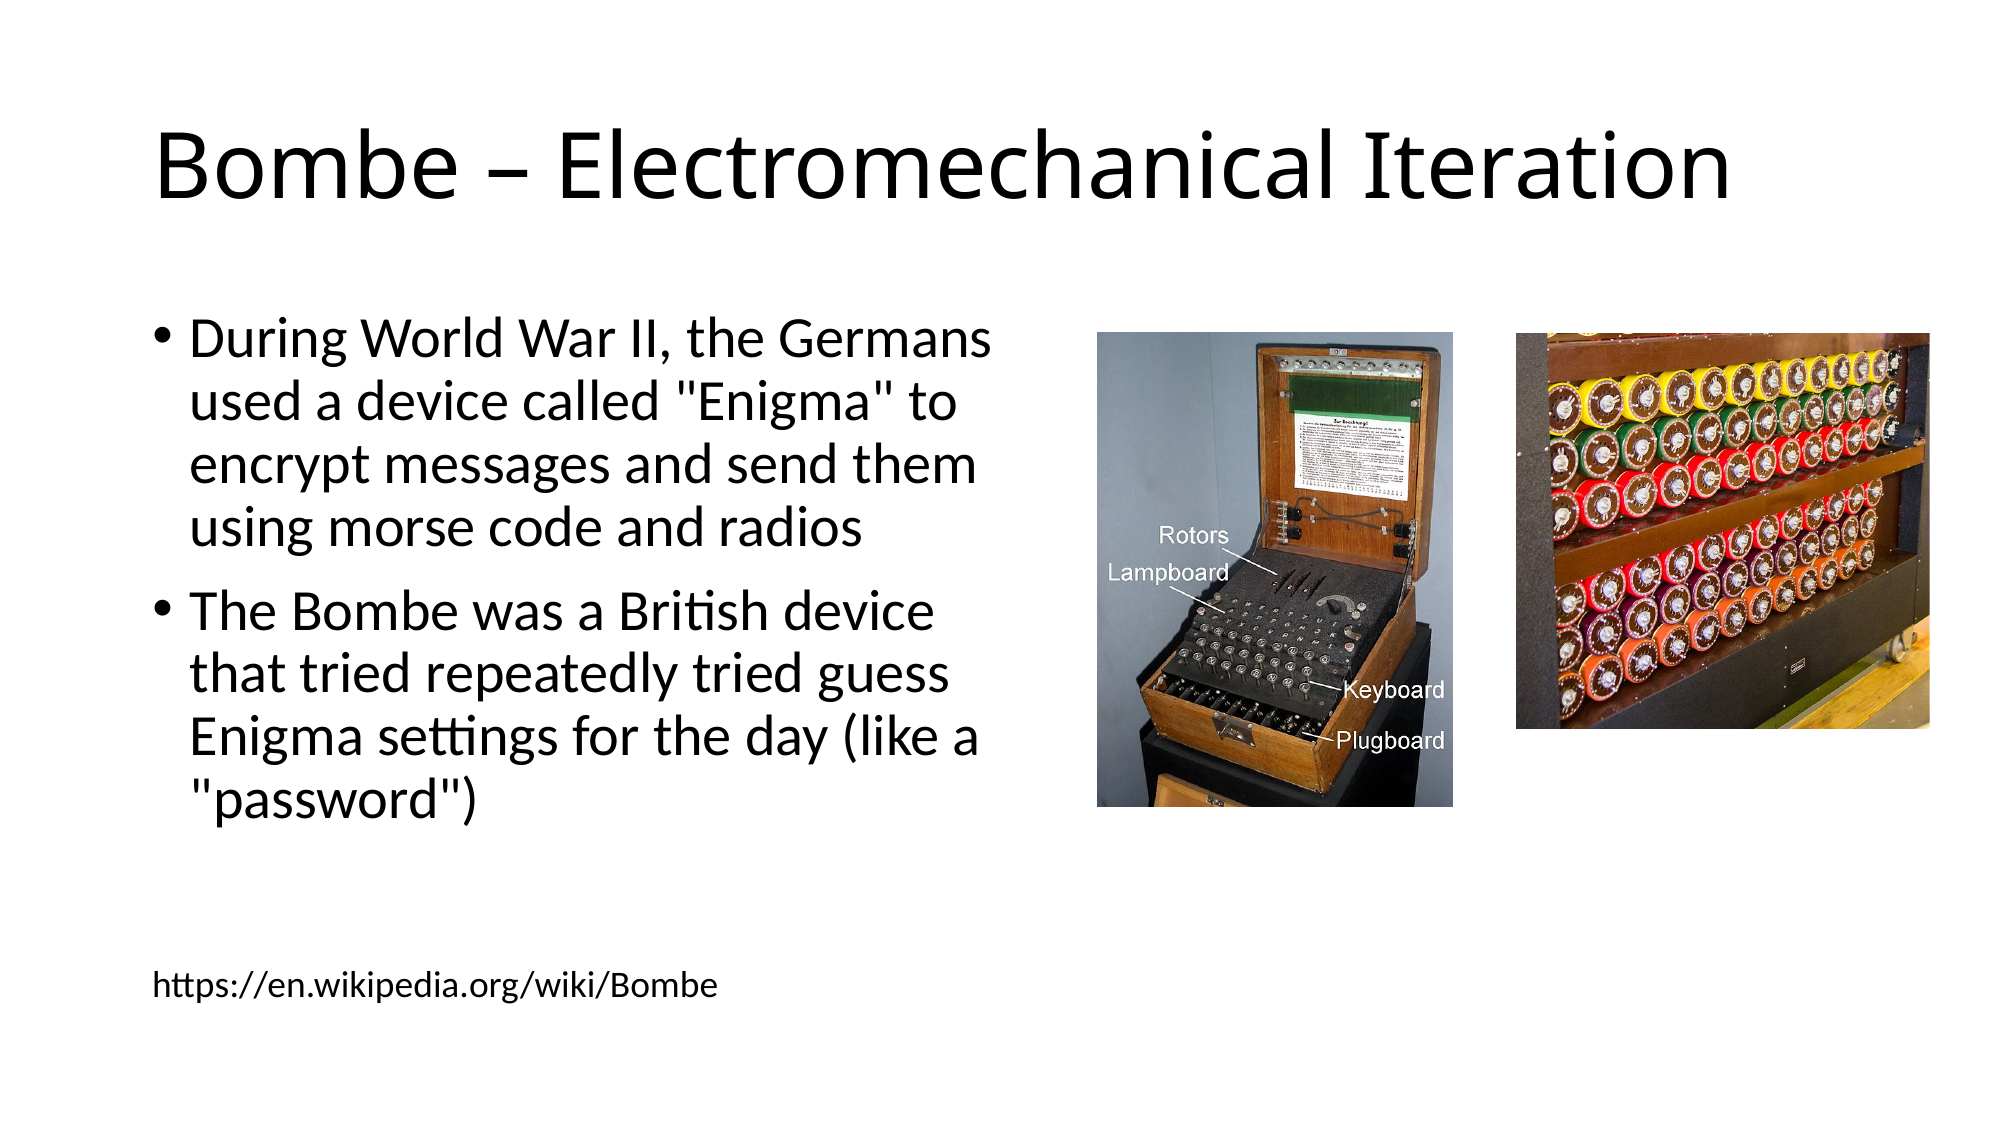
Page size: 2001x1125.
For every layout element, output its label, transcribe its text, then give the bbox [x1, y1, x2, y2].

text_box https://en.wikipedia.org/wiki/Bombe [137, 952, 1138, 1013]
picture [1096, 332, 1453, 807]
picture [1515, 332, 1930, 729]
list During World War II, the Germans used a device called "Enigma" to encrypt messages and send them using morse code and radios The Bombe was a British device that tried repeatedly tried guess Enigma settings for the day (like a "password") [137, 299, 1056, 918]
title Bombe – Electromechanical Iteration [137, 59, 1863, 278]
